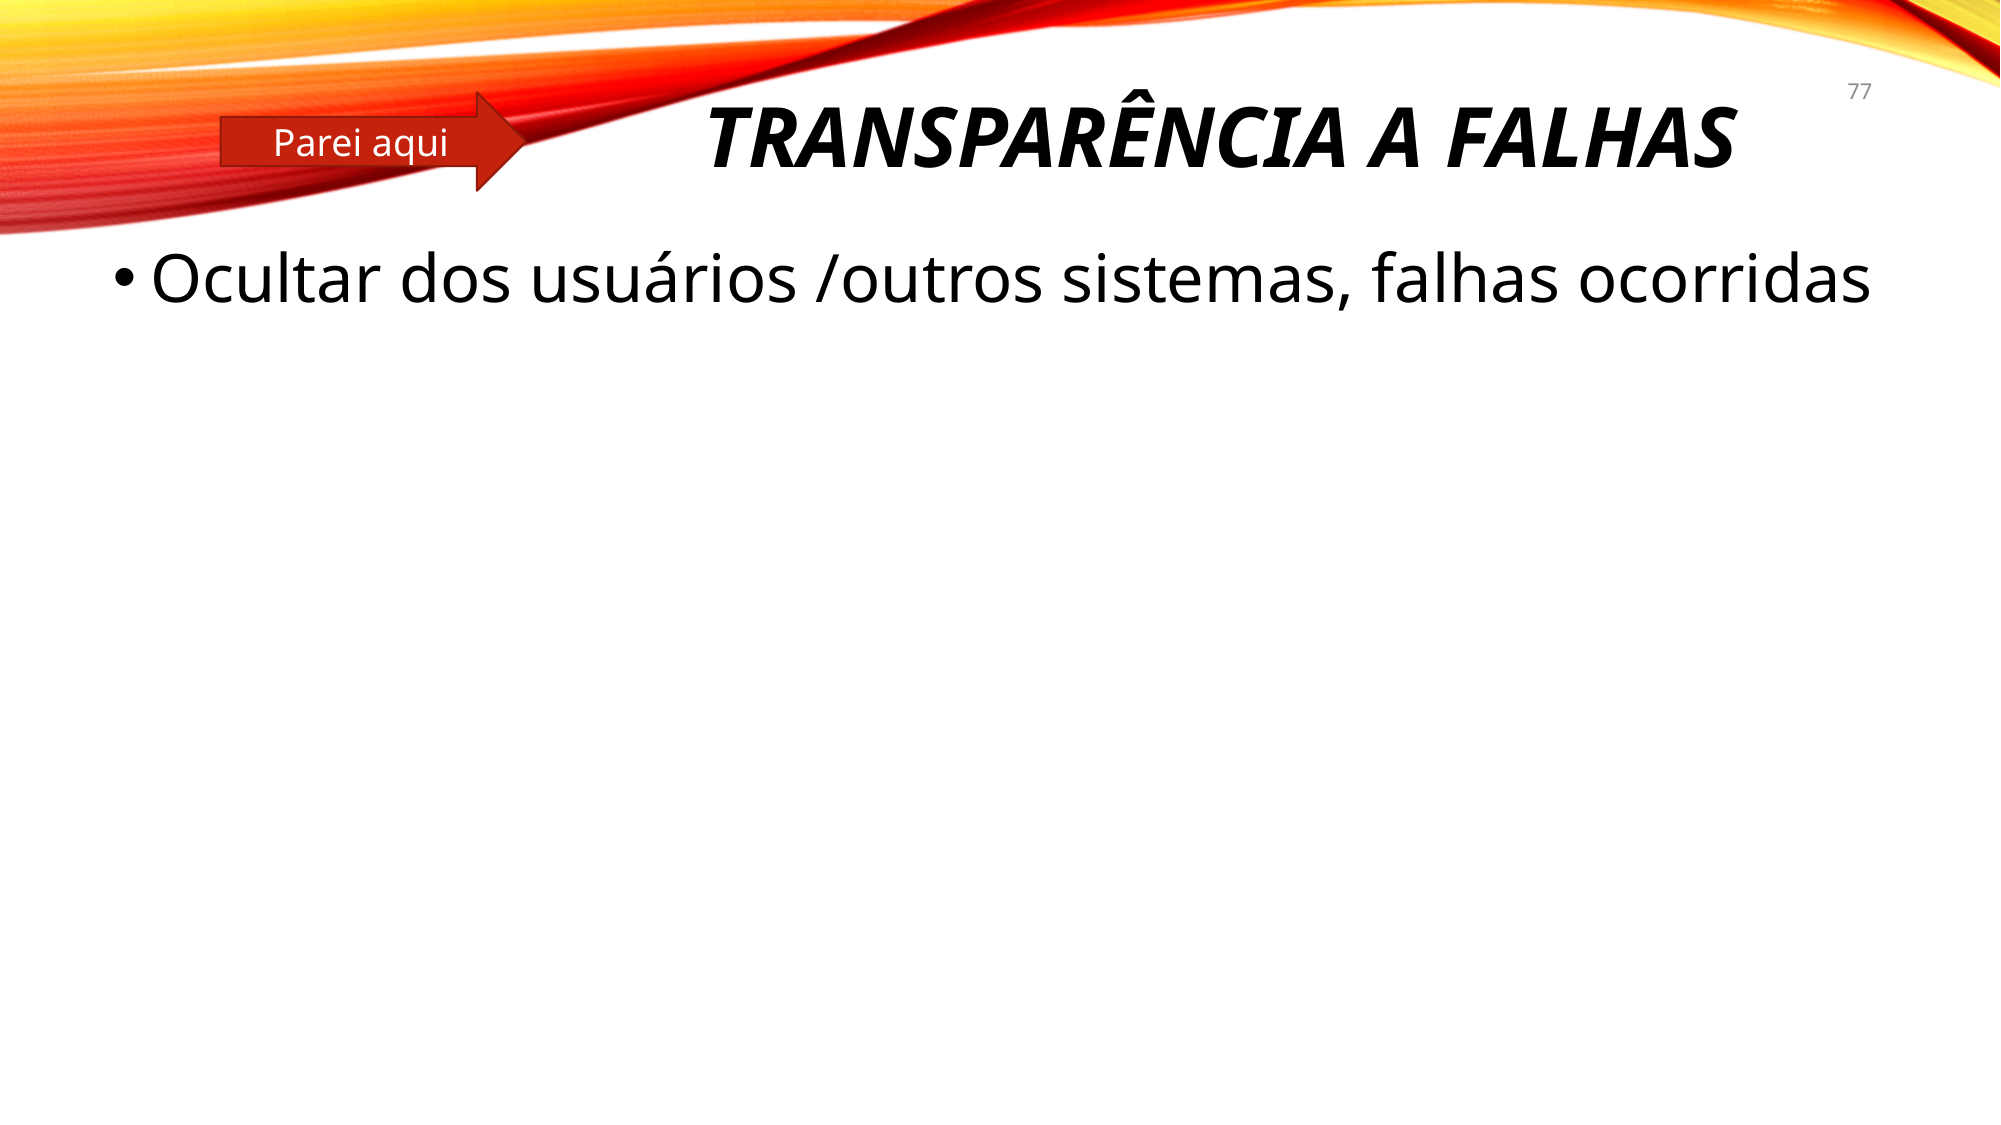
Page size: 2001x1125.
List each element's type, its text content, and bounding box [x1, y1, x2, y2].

slide_number 77 [1437, 62, 1888, 123]
picture [0, 0, 2000, 237]
text_box Parei aqui [219, 91, 527, 192]
title Transparência a falhas [439, 16, 2000, 264]
list Ocultar dos usuários /outros sistemas, falhas ocorridas [97, 236, 1956, 1063]
